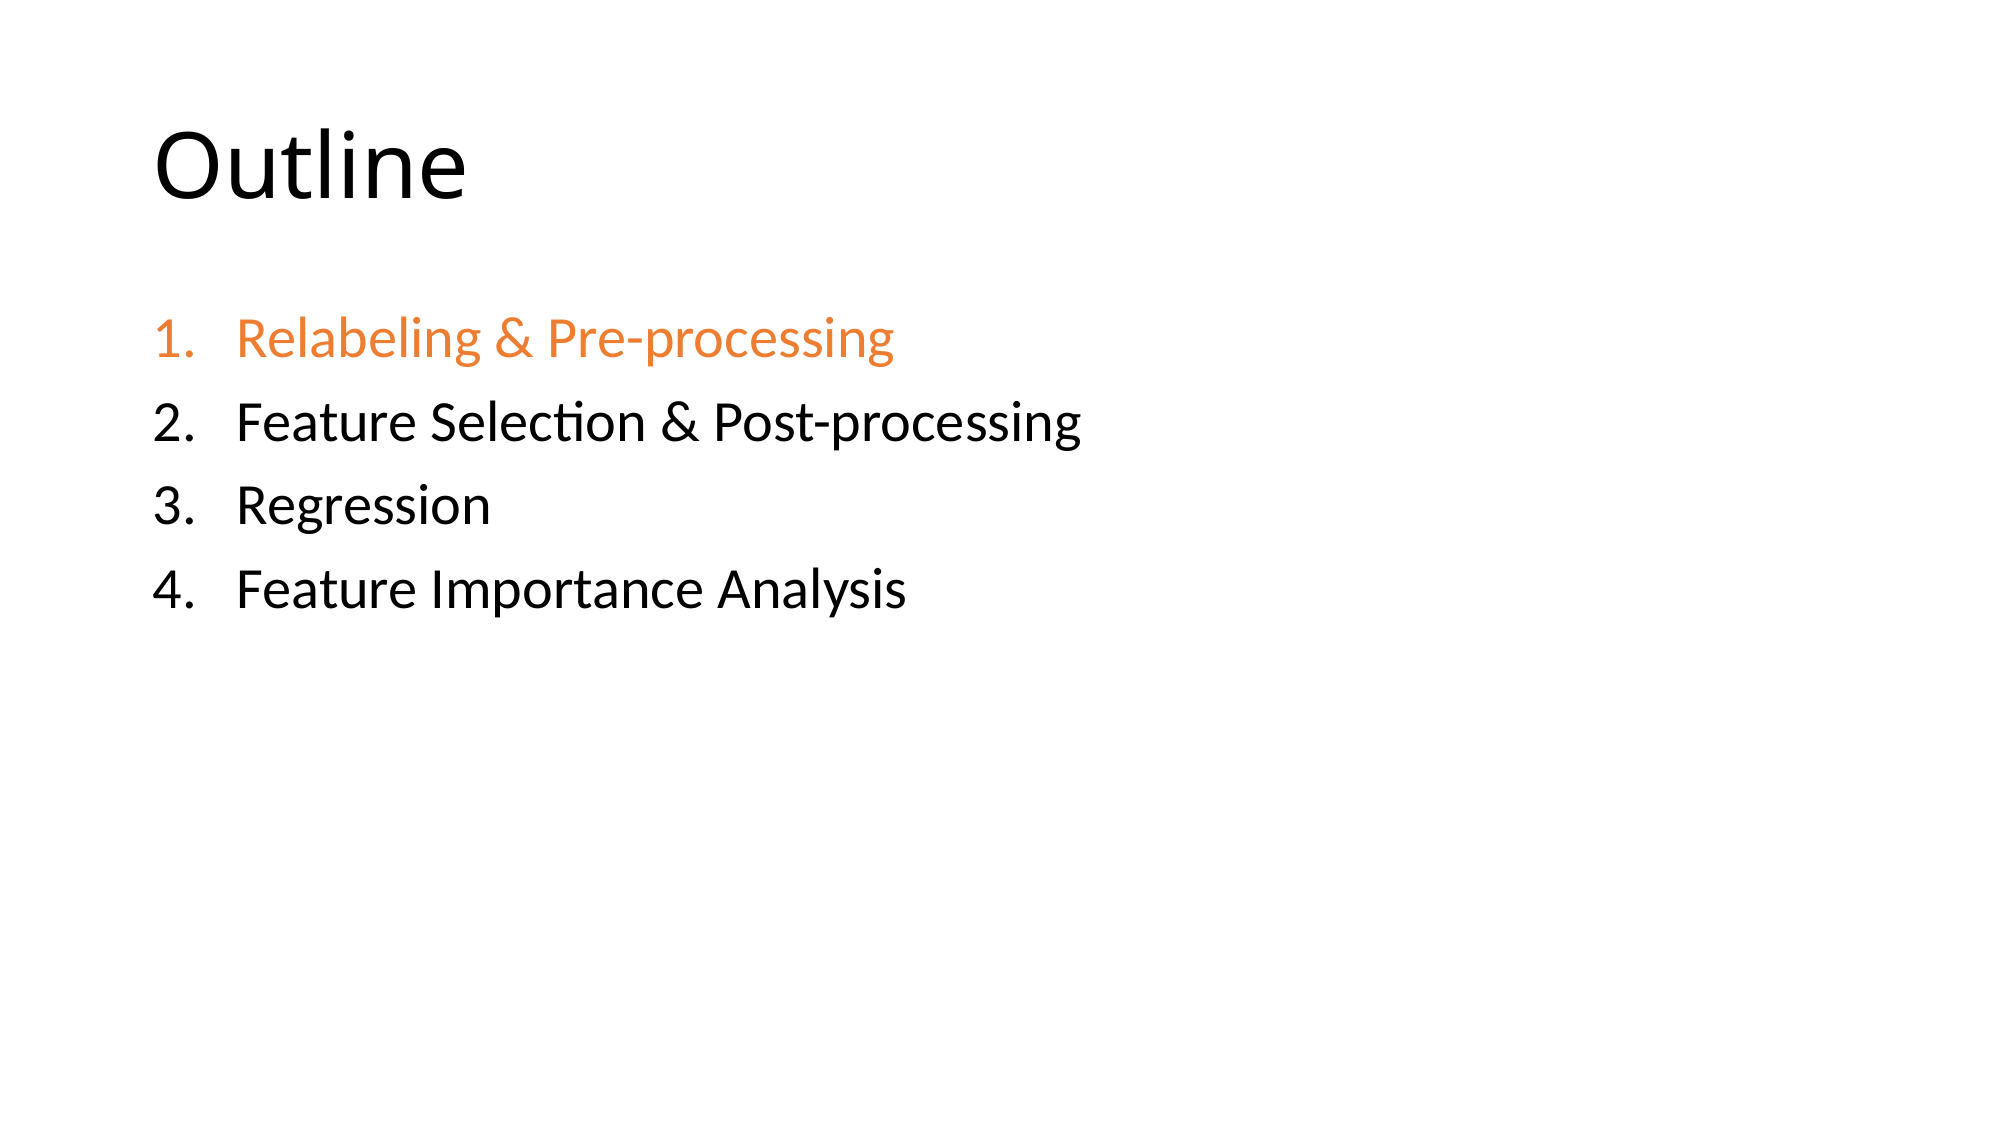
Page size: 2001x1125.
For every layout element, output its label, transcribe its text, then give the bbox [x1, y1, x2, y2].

list Relabeling & Pre-processing Feature Selection & Post-processing Regression Feature Importance Analysis [137, 299, 1863, 1014]
title Outline [137, 59, 1863, 278]
